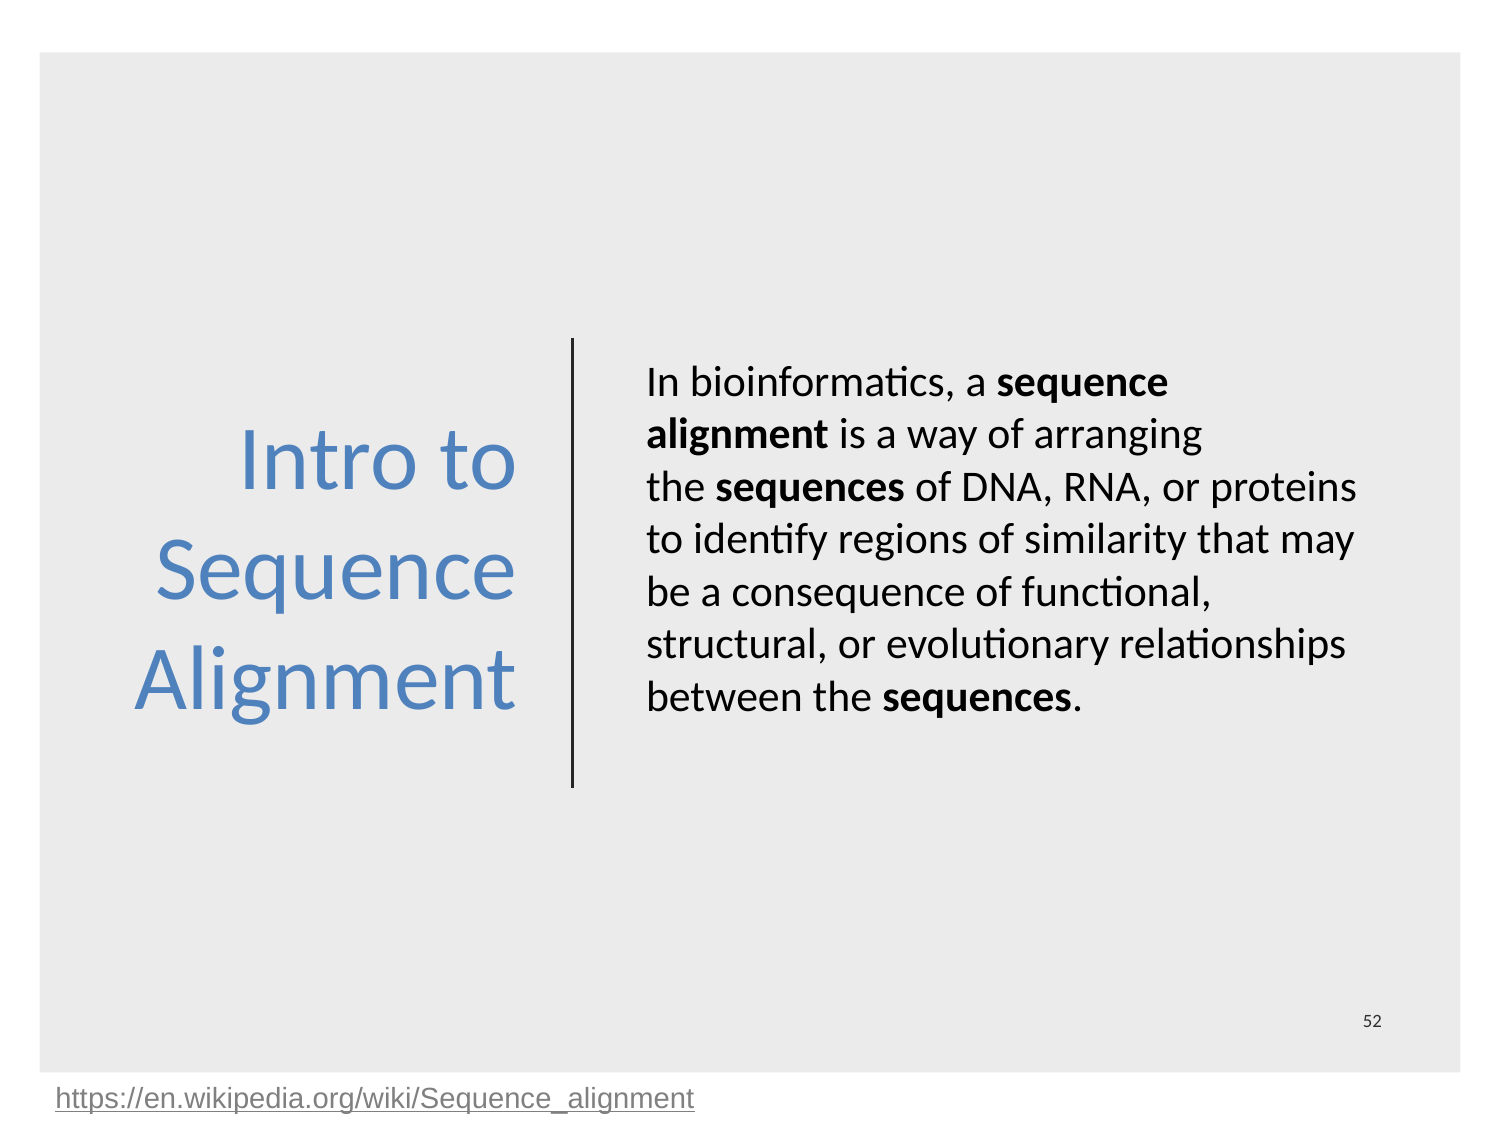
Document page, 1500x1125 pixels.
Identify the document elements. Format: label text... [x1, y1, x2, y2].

title Intro to Sequence Alignment [103, 158, 533, 967]
text_box [37, 50, 1462, 1074]
slide_number 52 [1300, 989, 1397, 1050]
list In bioinformatics, a sequence alignment is a way of arranging the sequences of DNA, RNA, or proteins to identify regions of similarity that may be a consequence of functional, structural, or evolutionary relationships between the sequences. [612, 158, 1397, 967]
text_box https://en.wikipedia.org/wiki/Sequence_alignment [40, 1072, 711, 1123]
